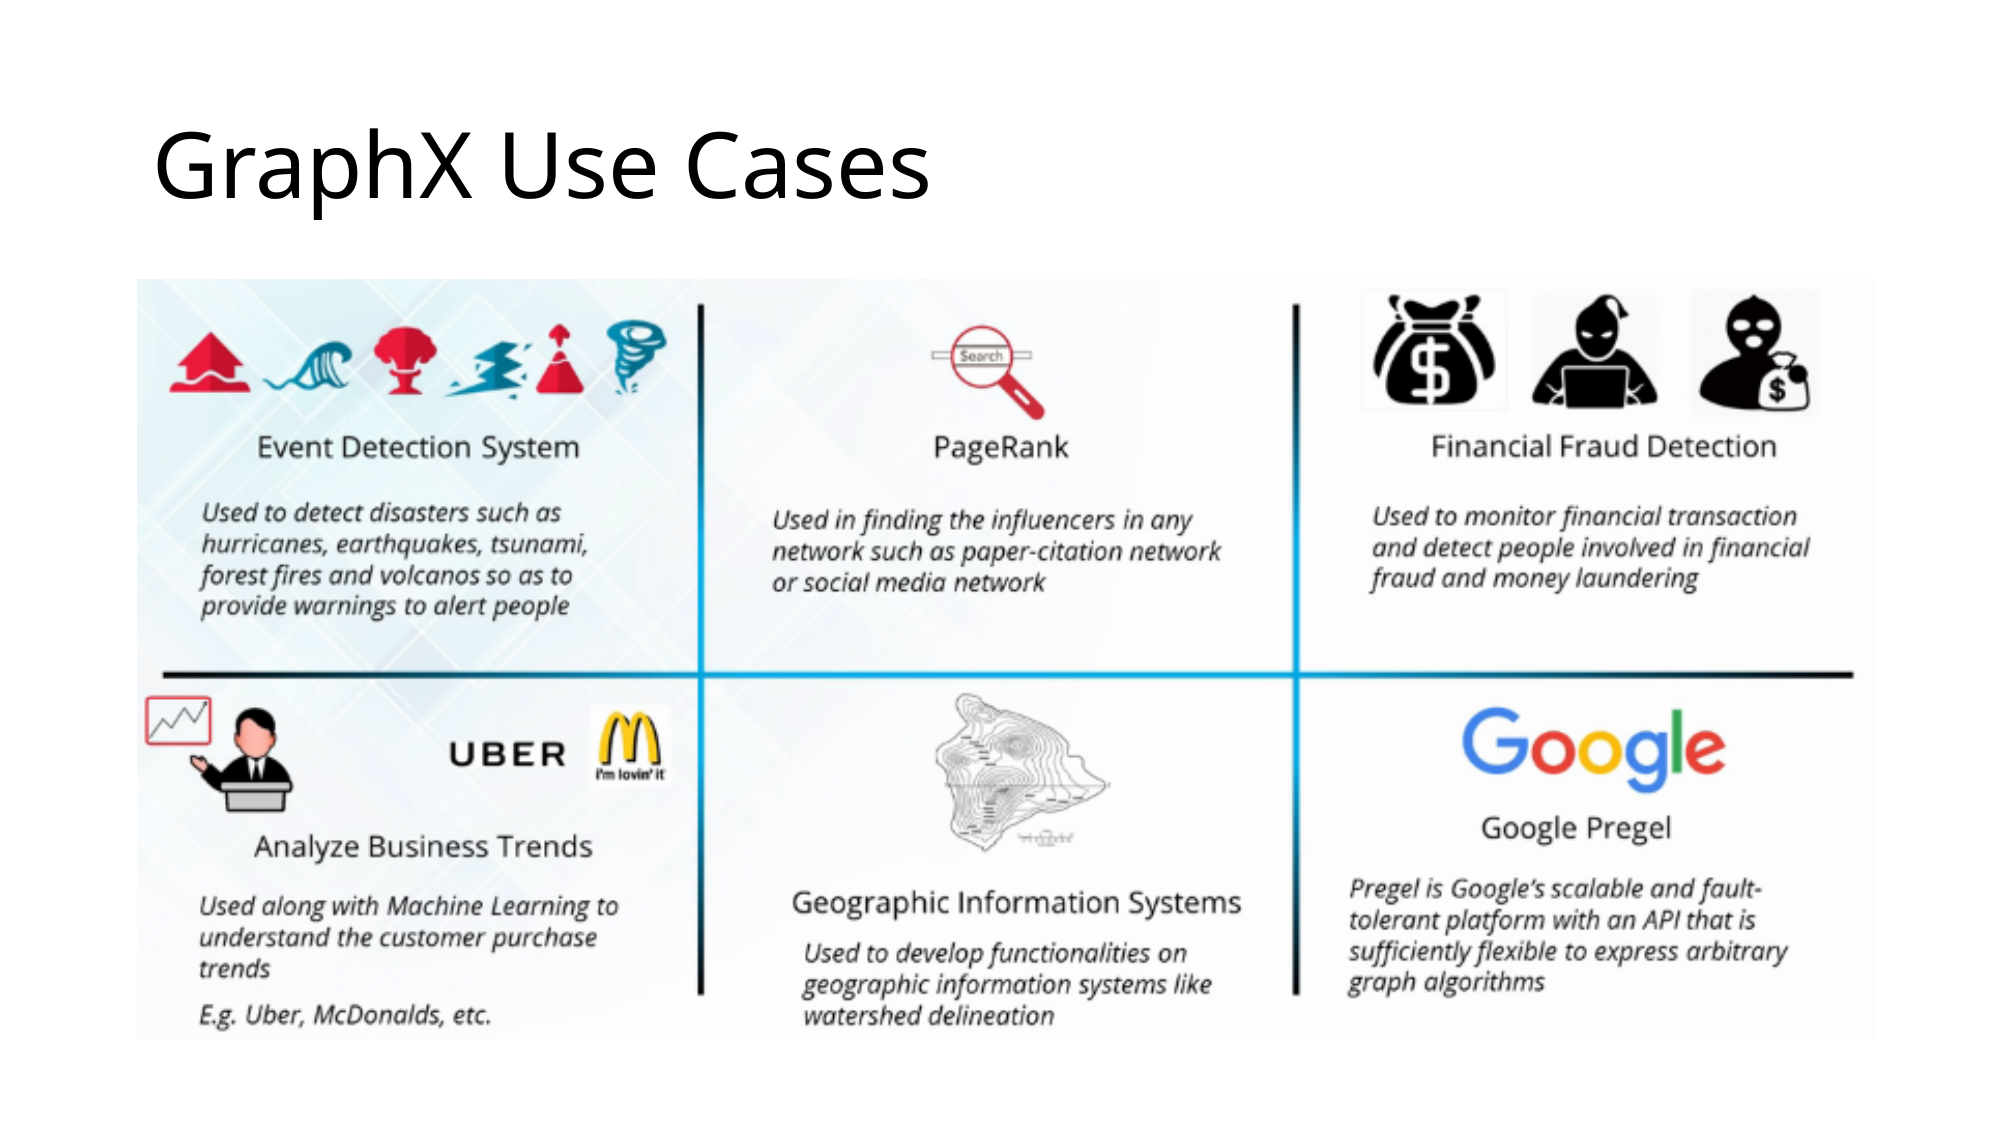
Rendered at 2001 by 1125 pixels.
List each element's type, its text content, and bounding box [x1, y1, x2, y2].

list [137, 279, 1875, 1040]
title GraphX Use Cases [137, 59, 1863, 278]
